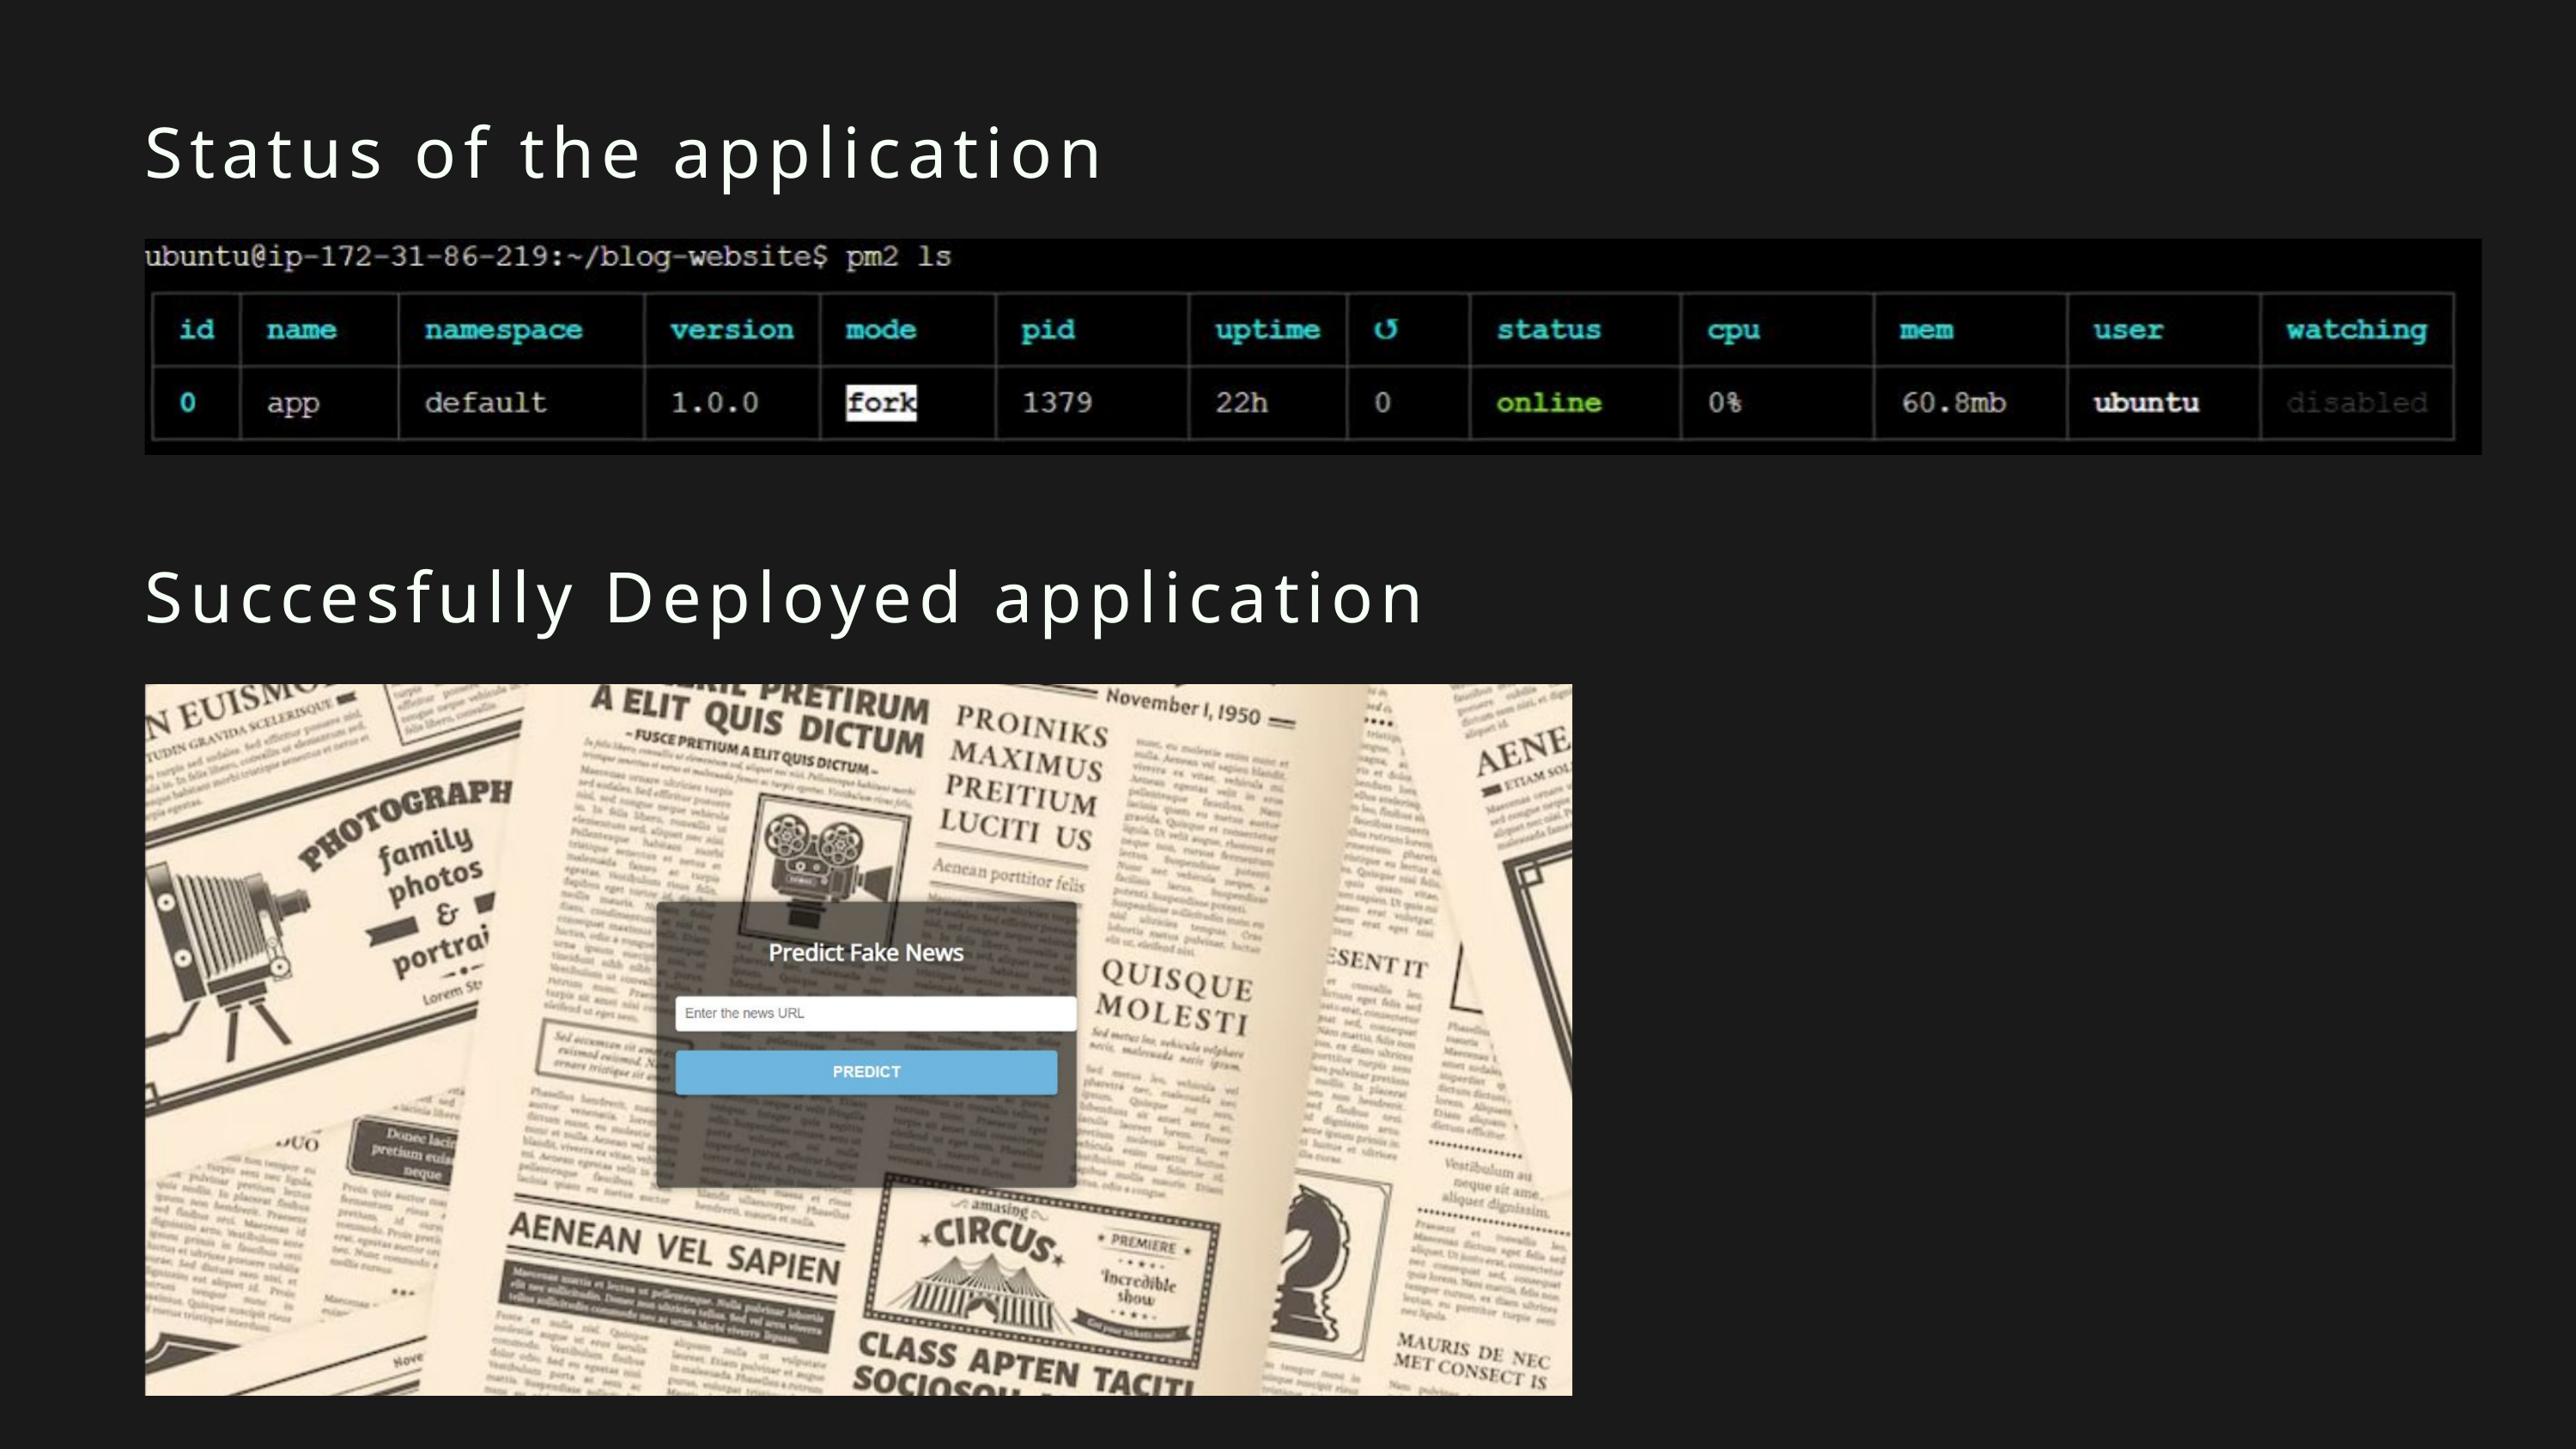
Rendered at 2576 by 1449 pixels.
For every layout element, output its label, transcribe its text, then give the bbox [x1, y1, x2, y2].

text_box [144, 239, 2482, 455]
text_box Succesfully Deployed application [144, 540, 1528, 637]
text_box Status of the application [144, 95, 1172, 192]
text_box [144, 684, 1573, 1396]
